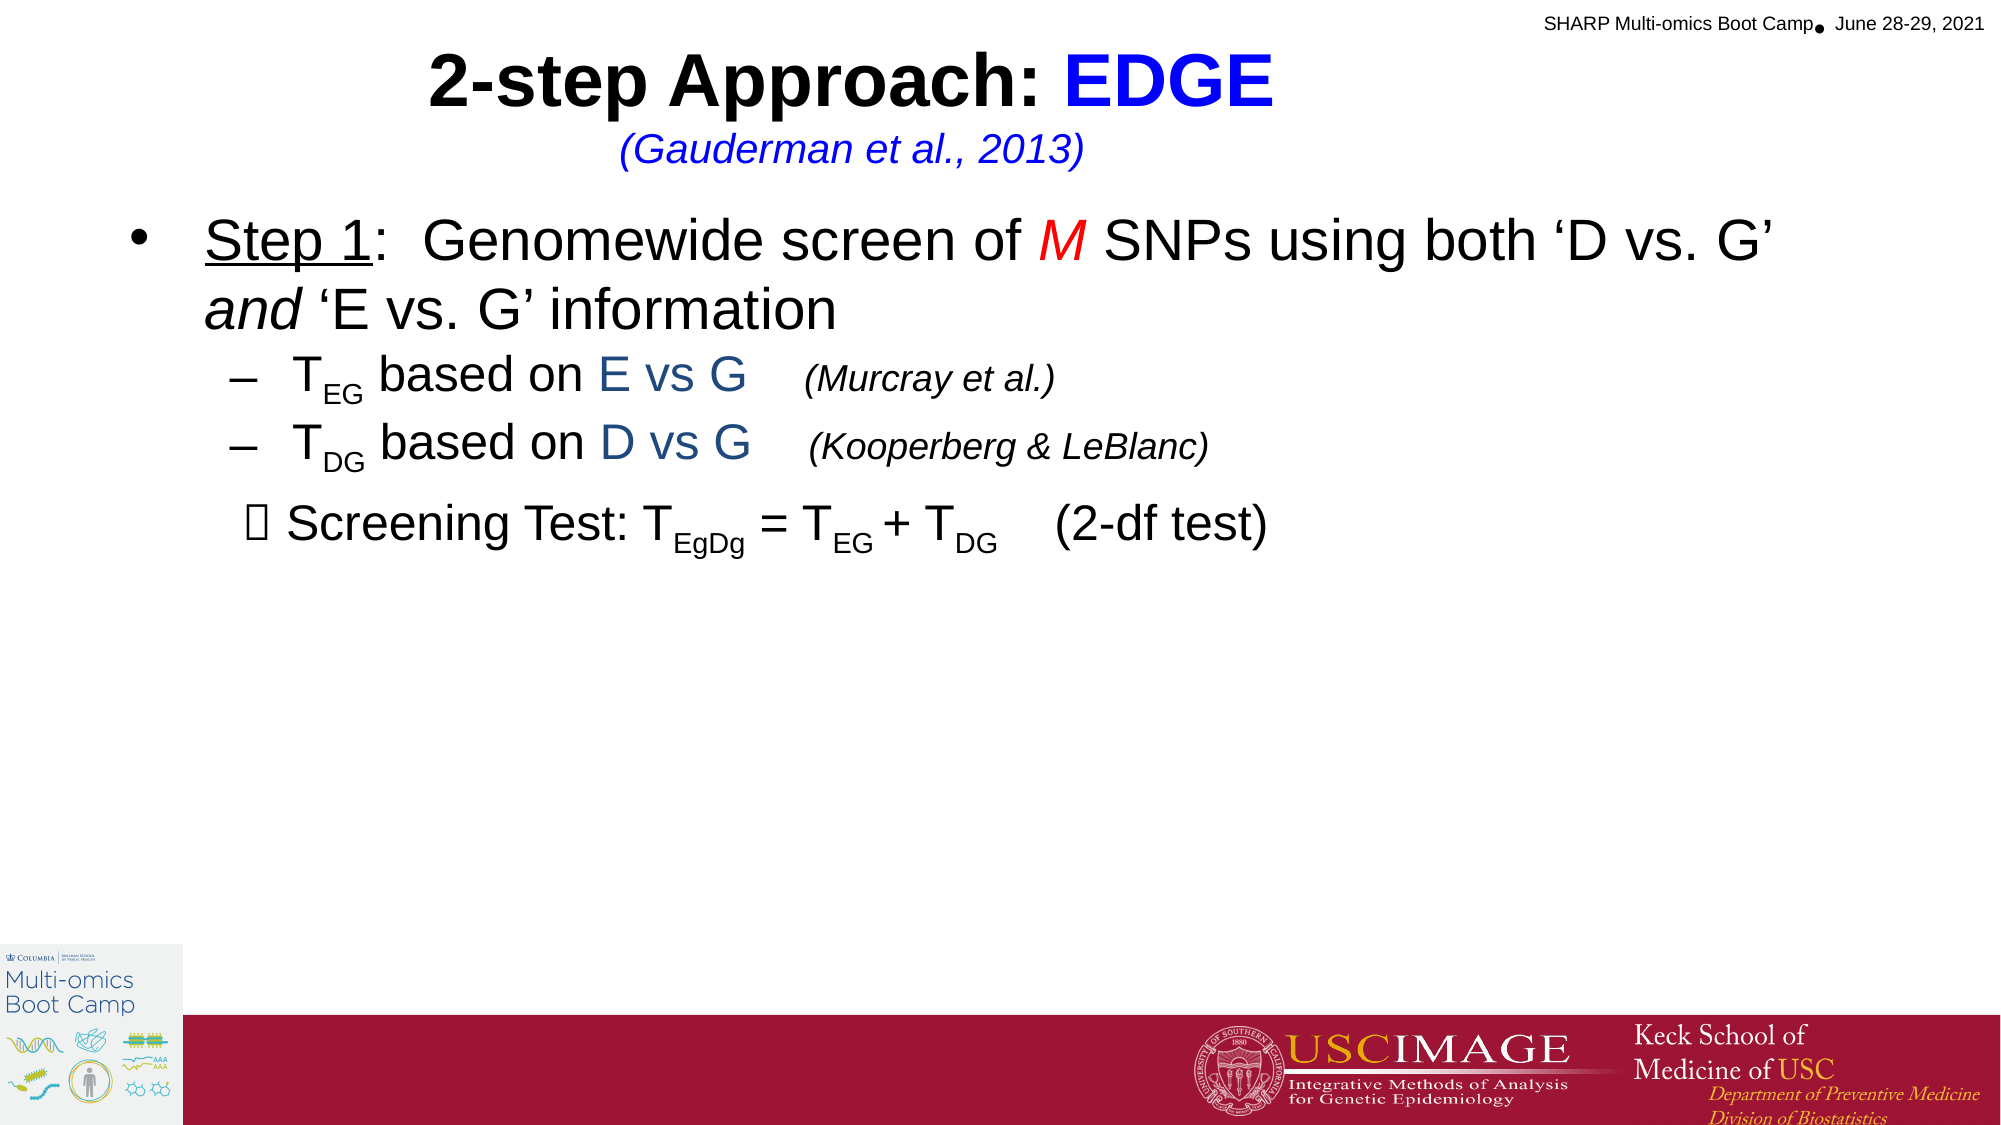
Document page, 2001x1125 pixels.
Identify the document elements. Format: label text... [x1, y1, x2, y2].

picture [0, 944, 183, 1125]
title 2-step Approach: EDGE (Gauderman et al., 2013) [52, 24, 1653, 212]
picture [1178, 1012, 1713, 1125]
list Step 1: Genomewide screen of M SNPs using both ‘D vs. G’ and ‘E vs. G’ information TEG based on E vs G (Murcray et al.) TDG based on D vs G (Kooperberg & LeBlanc)  Screening Test: TEgDg = TEG + TDG (2-df test) [114, 194, 1886, 1007]
